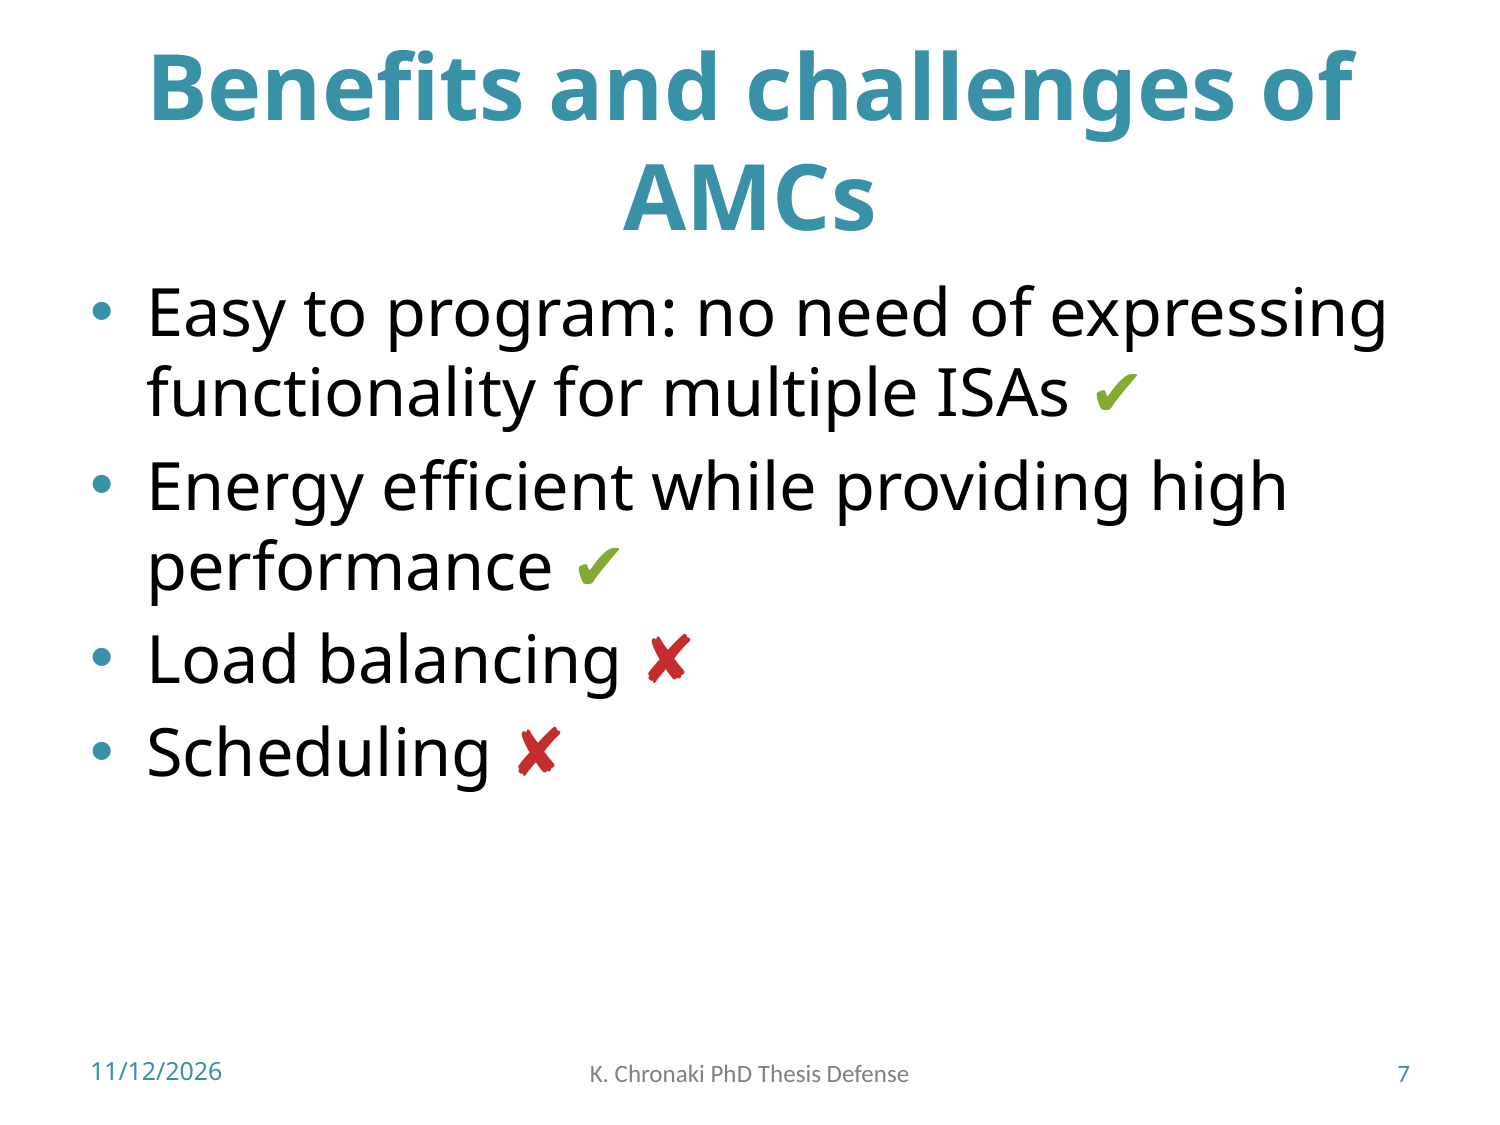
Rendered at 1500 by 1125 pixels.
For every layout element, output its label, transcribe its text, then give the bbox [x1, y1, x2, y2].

footer K. Chronaki PhD Thesis Defense [512, 1042, 988, 1103]
list Easy to program: no need of expressing functionality for multiple ISAs ✔ Energy efficient while providing high performance ✔ Load balancing ✘ Scheduling ✘ [75, 262, 1425, 1005]
title Benefits and challenges of AMCs [75, 45, 1425, 233]
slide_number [75, 1042, 425, 1103]
slide_number 7 [1074, 1042, 1425, 1103]
